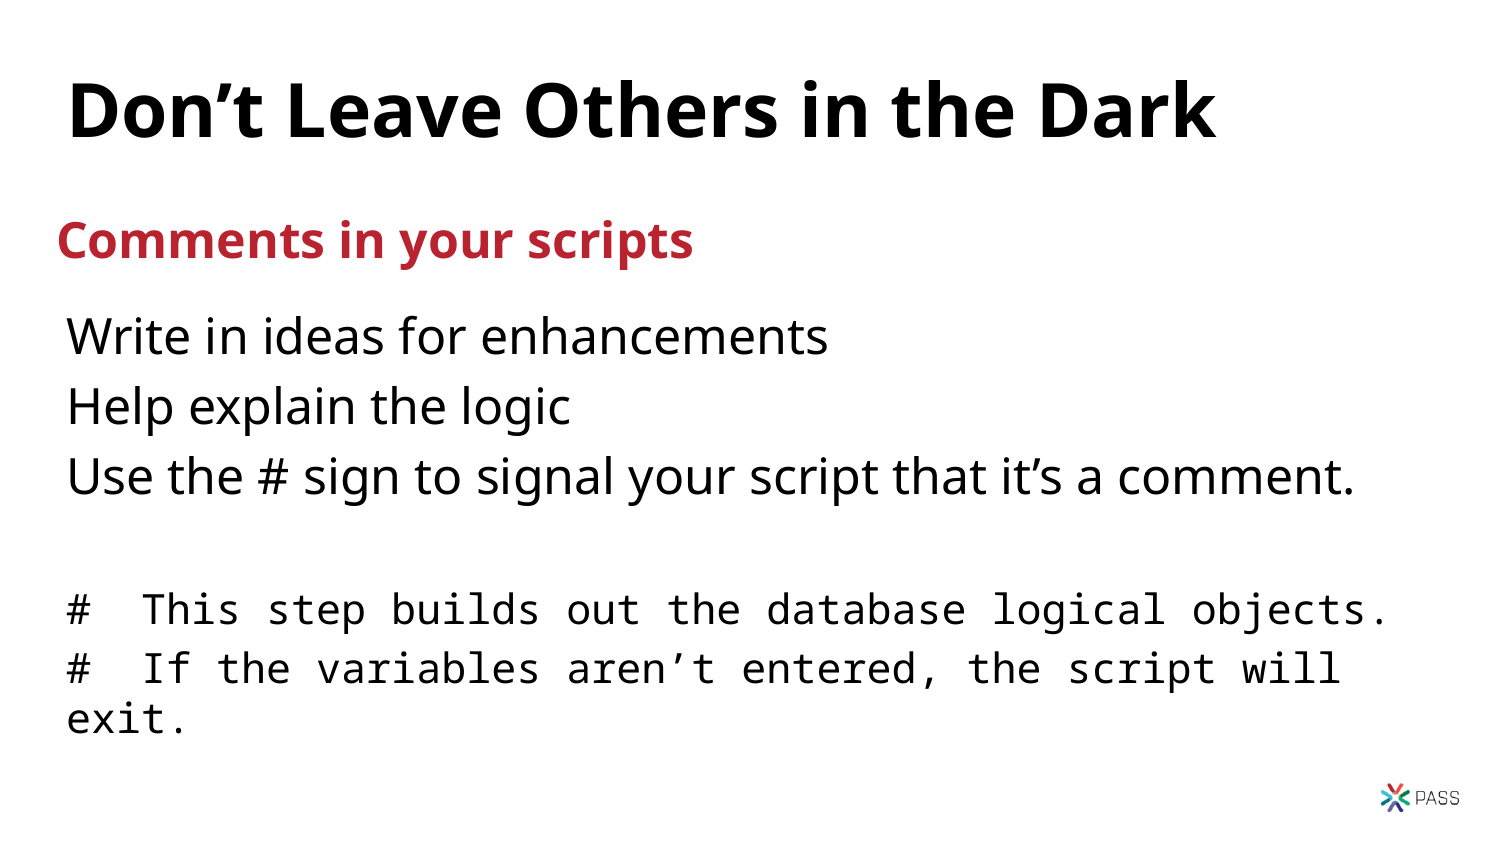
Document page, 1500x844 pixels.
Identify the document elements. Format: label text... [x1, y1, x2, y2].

picture [1379, 781, 1460, 814]
title Don’t Leave Others in the Dark [51, 71, 1443, 173]
list Comments in your scripts [41, 201, 1433, 266]
list Write in ideas for enhancements Help explain the logic Use the # sign to signal your script that it’s a comment. # This step builds out the database logical objects. # If the variables aren’t entered, the script will exit. [51, 297, 1443, 627]
